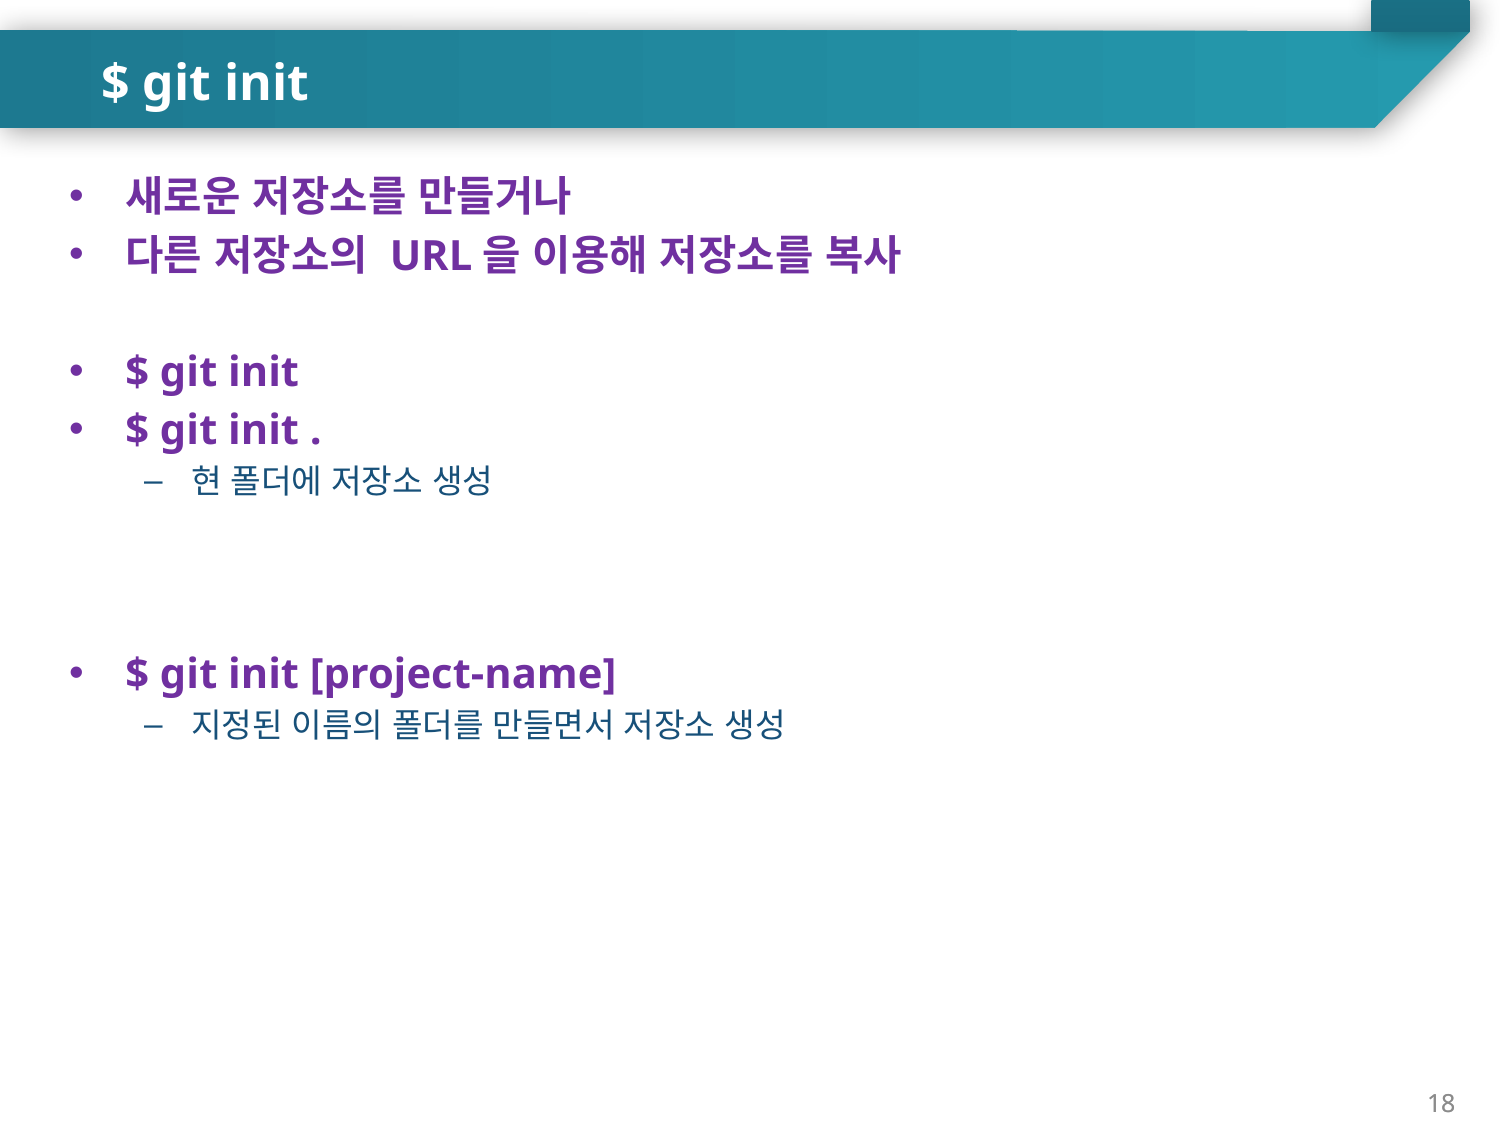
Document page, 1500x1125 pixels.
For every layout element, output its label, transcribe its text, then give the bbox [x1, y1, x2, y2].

list $ git init [101, 50, 1306, 118]
slide_number 18 [1120, 1084, 1471, 1124]
list 새로운 저장소를 만들거나 다른 저장소의 URL을 이용해 저장소를 복사 $ git init $ git init . 현 폴더에 저장소 생성 $ git init [project-name] 지정된 이름의 폴더를 만들면서 저장소 생성 [54, 162, 1461, 1058]
